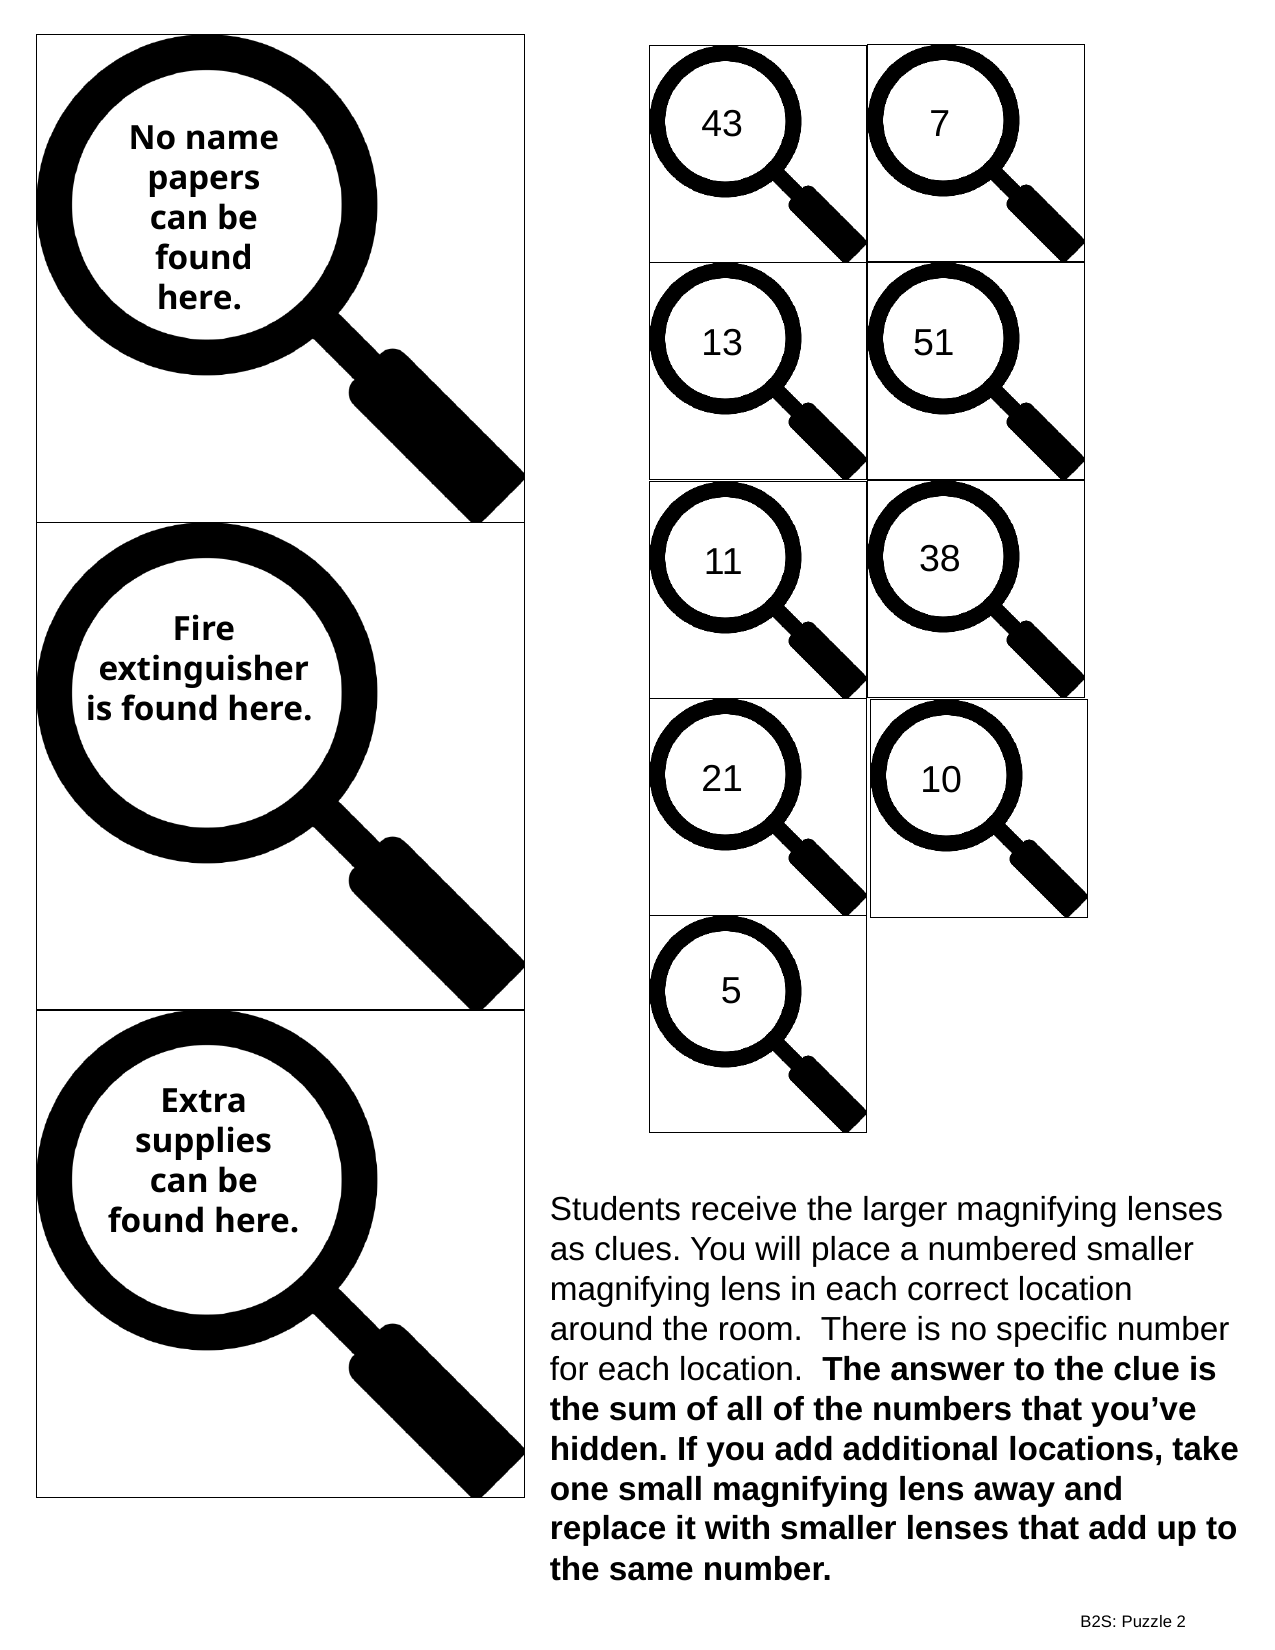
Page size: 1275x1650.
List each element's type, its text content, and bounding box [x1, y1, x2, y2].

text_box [870, 699, 1088, 917]
picture [36, 34, 525, 1498]
picture [649, 44, 1085, 1133]
text_box Students receive the larger magnifying lenses as clues. You will place a numbered smaller magnifying lens in each correct location around the room. There is no specific number for each location. The answer to the clue is the sum of all of the numbers that you’ve hidden. If you add additional locations, take one small magnifying lens away and replace it with smaller lenses that add up to the same number. [535, 1179, 1261, 1594]
text_box B2S: Puzzle 2 [1065, 1603, 1275, 1639]
